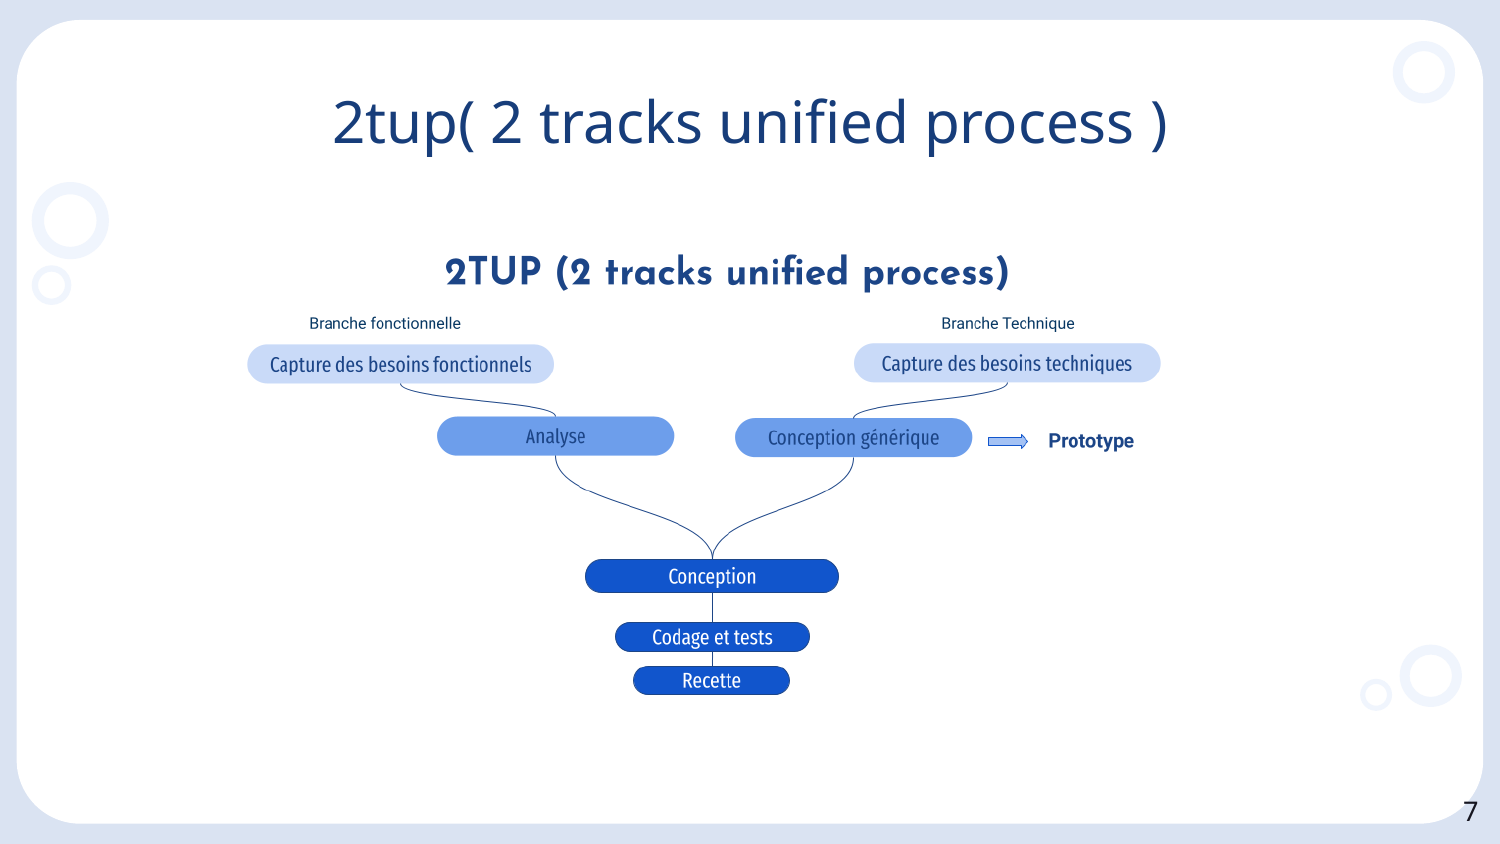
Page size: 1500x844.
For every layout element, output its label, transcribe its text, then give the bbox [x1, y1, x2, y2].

picture [233, 196, 1175, 727]
title 2tup( 2 tracks unified process ) [116, 72, 1383, 167]
slide_number ‹#› [1403, 779, 1494, 844]
